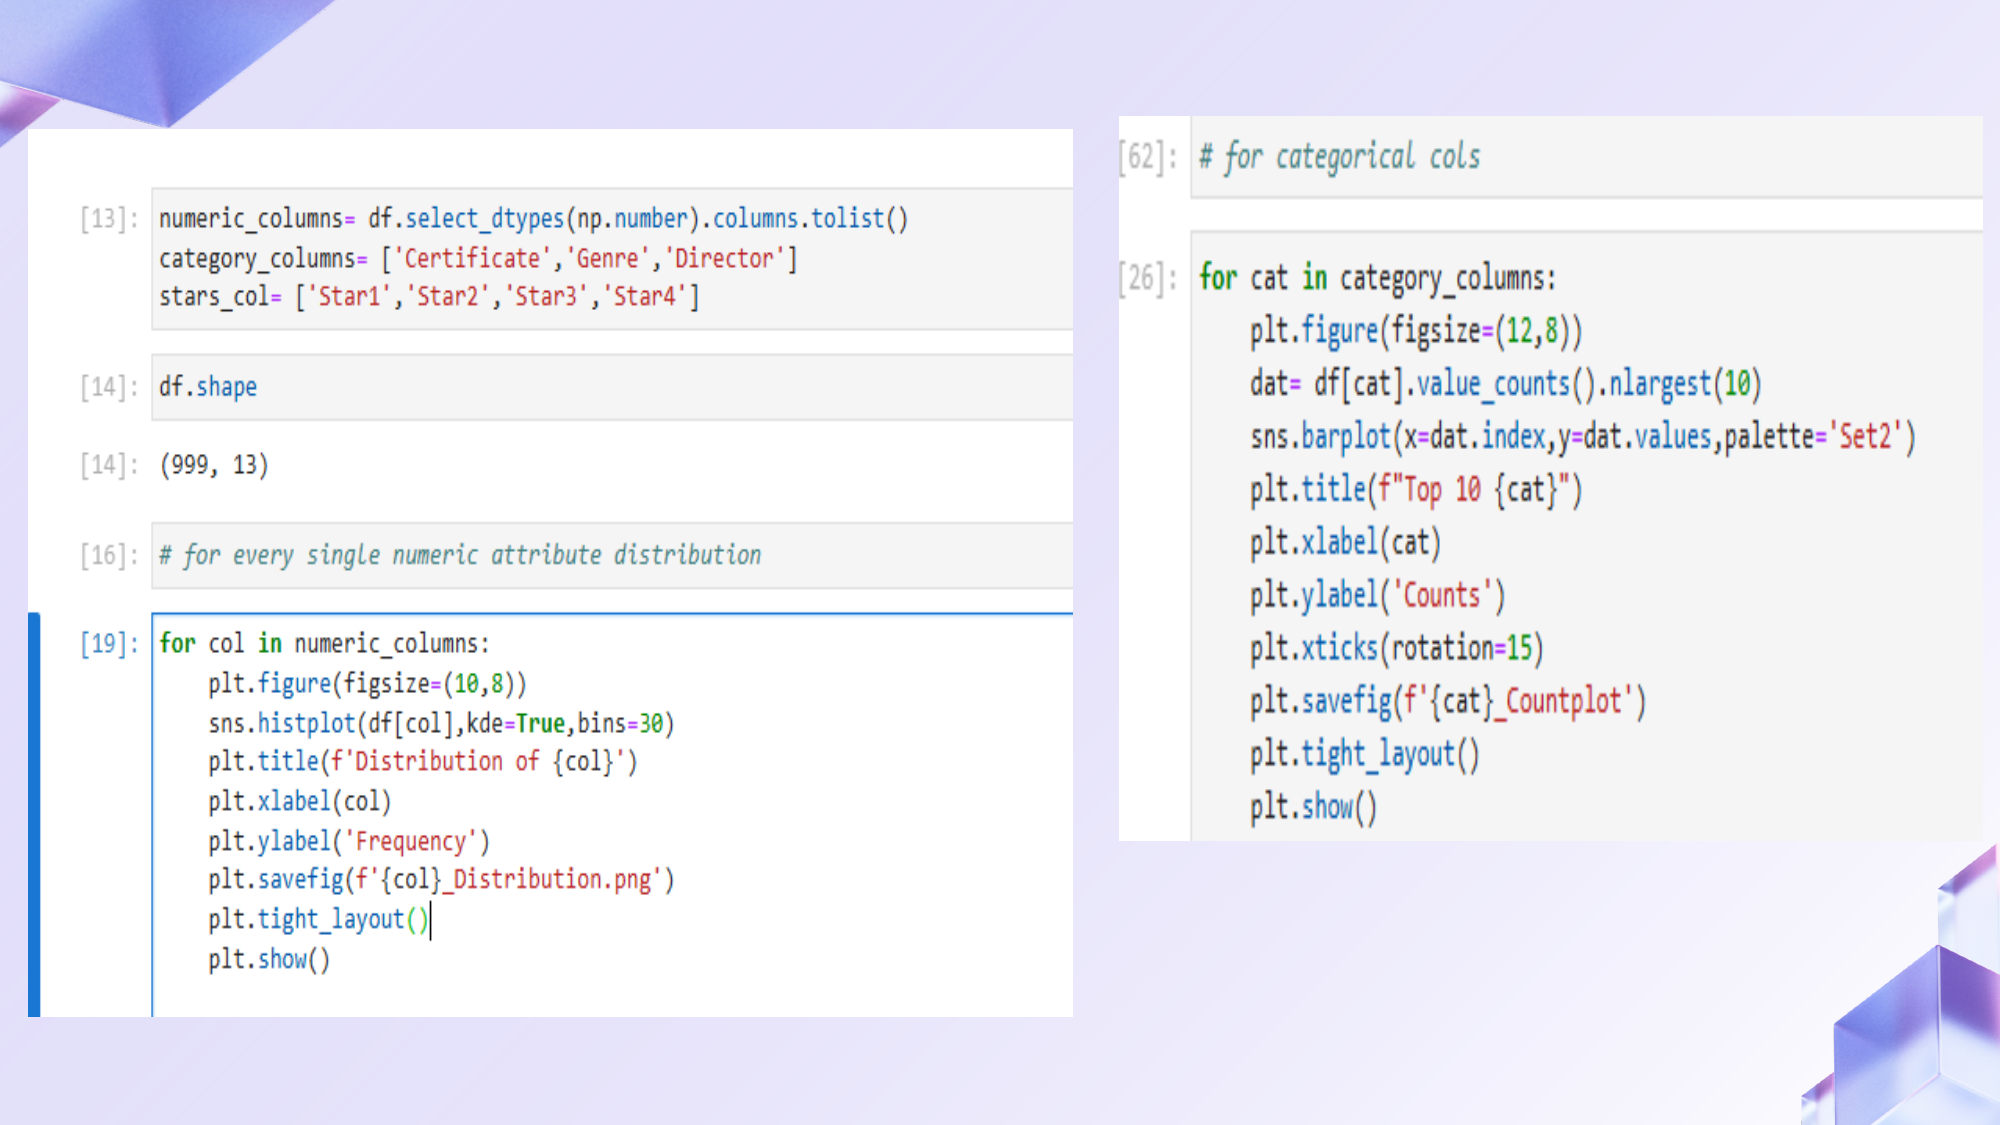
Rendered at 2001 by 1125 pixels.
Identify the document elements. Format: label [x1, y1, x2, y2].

picture [0, 0, 1073, 1018]
picture [1119, 116, 2000, 1125]
